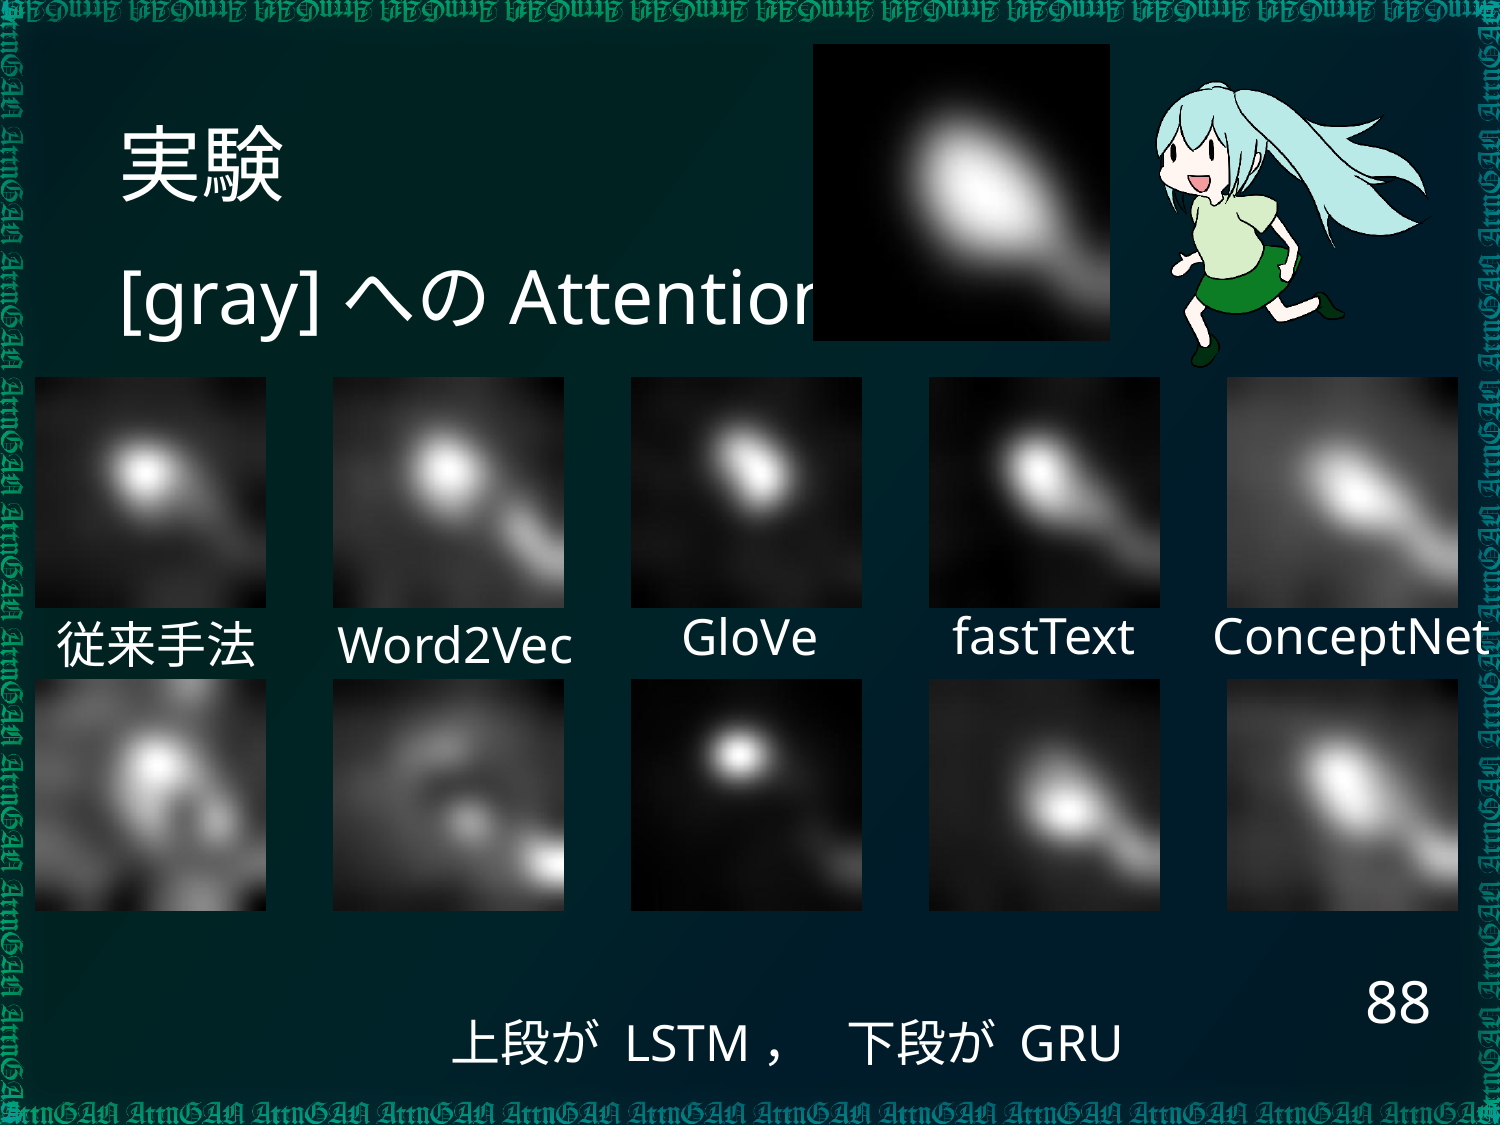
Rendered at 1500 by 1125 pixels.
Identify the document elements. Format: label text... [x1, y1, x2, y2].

text_box 上段が LSTM， 下段が GRU [436, 1004, 1139, 1079]
picture [333, 679, 564, 911]
picture [929, 377, 1160, 608]
picture [333, 377, 564, 608]
title 実験 [103, 59, 813, 252]
list [gray]へのAttention [103, 252, 1397, 967]
text_box ConceptNet [1198, 597, 1500, 673]
text_box 従来手法 [41, 605, 272, 681]
picture [0, 0, 1500, 1125]
text_box GloVe [666, 608, 834, 673]
picture [929, 679, 1160, 911]
text_box fastText [938, 608, 1151, 673]
picture [631, 377, 862, 608]
title 実験 [1110, 59, 1120, 252]
slide_number 88 [1097, 972, 1447, 1037]
picture [631, 679, 862, 911]
text_box Word2Vec [322, 605, 589, 681]
